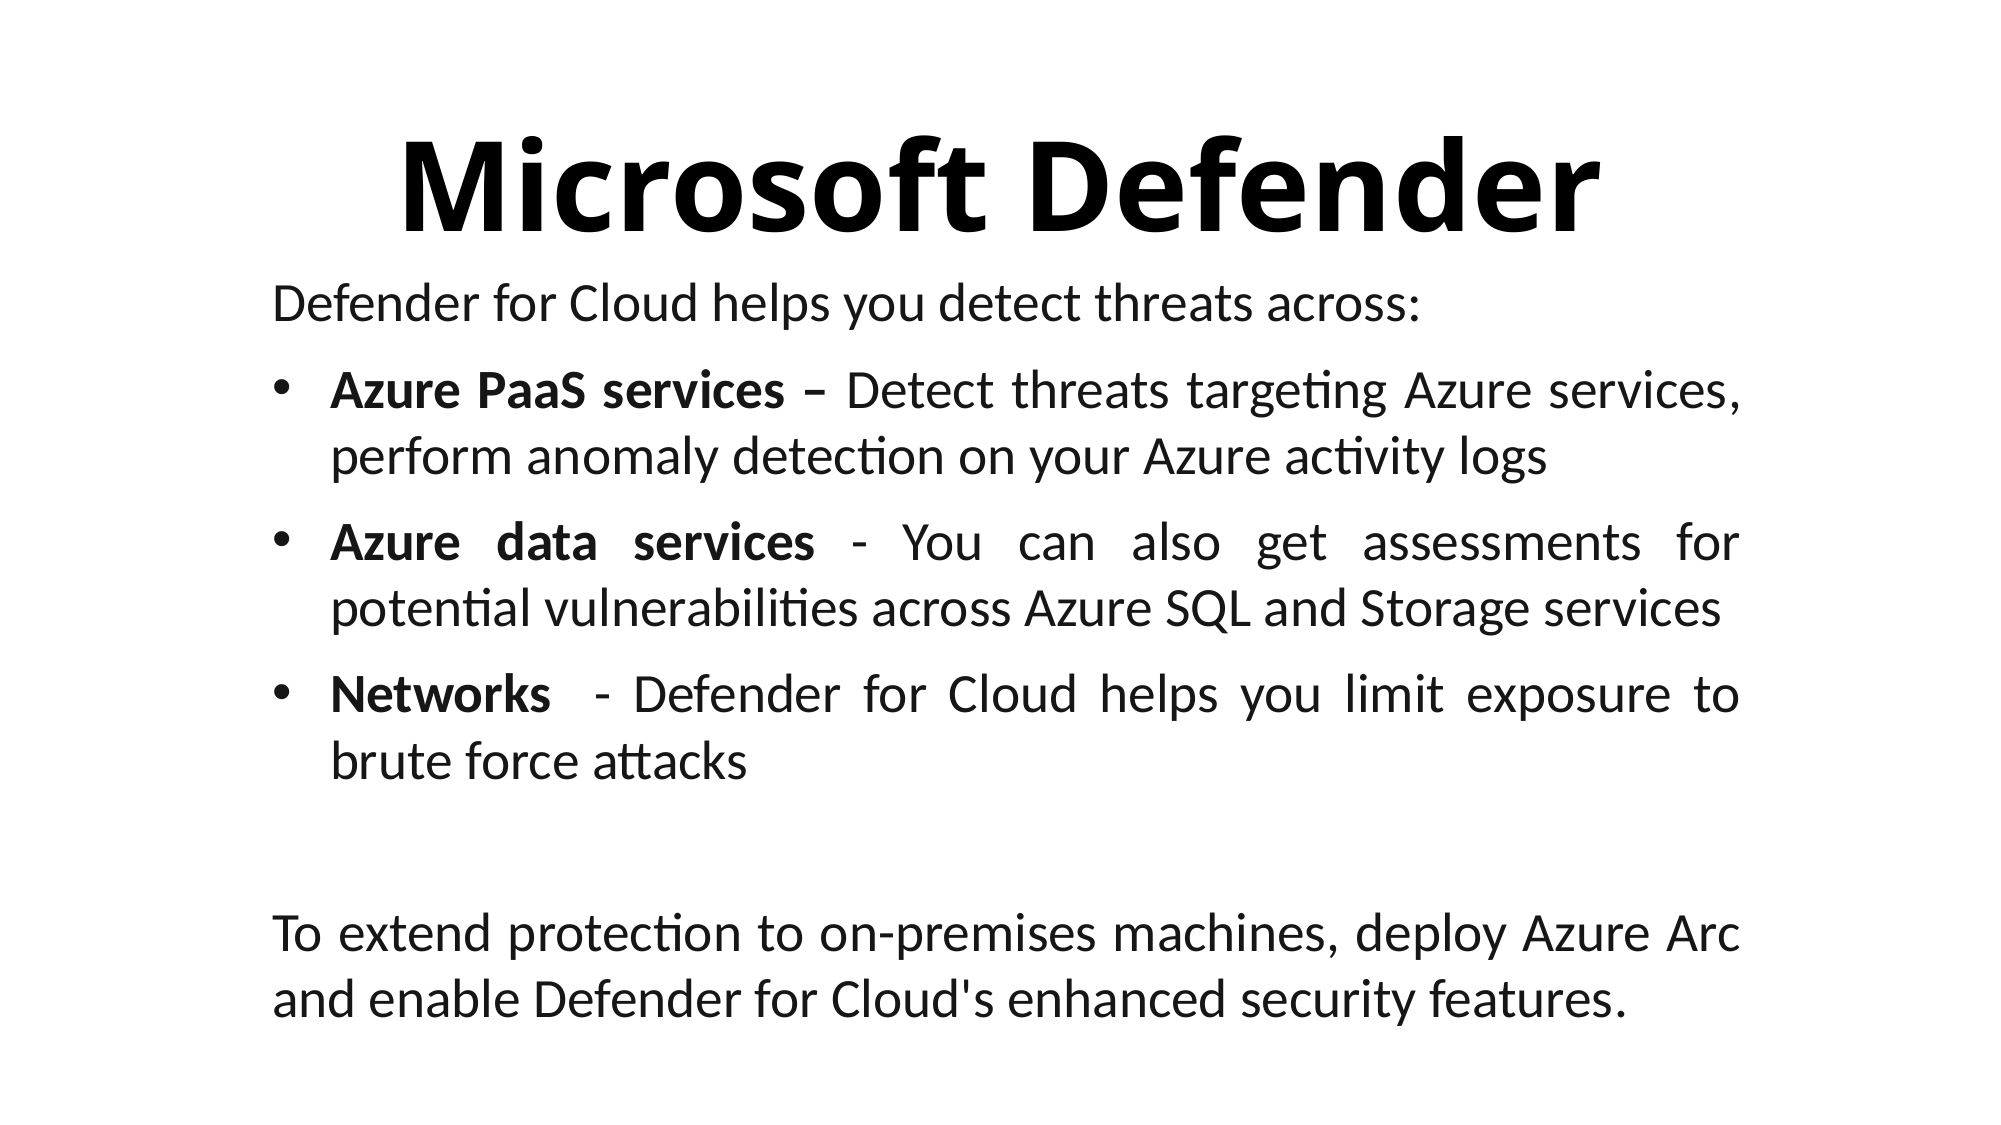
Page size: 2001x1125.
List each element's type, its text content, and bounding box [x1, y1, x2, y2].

title Microsoft Defender [249, 80, 1750, 266]
subtitle Defender for Cloud helps you detect threats across: Azure PaaS services – Detect threats targeting Azure services, perform anomaly detection on your Azure activity logs Azure data services - You can also get assessments for potential vulnerabilities across Azure SQL and Storage services Networks - Defender for Cloud helps you limit exposure to brute force attacks To extend protection to on-premises machines, deploy Azure Arc and enable Defender for Cloud's enhanced security features. [257, 265, 1758, 1096]
